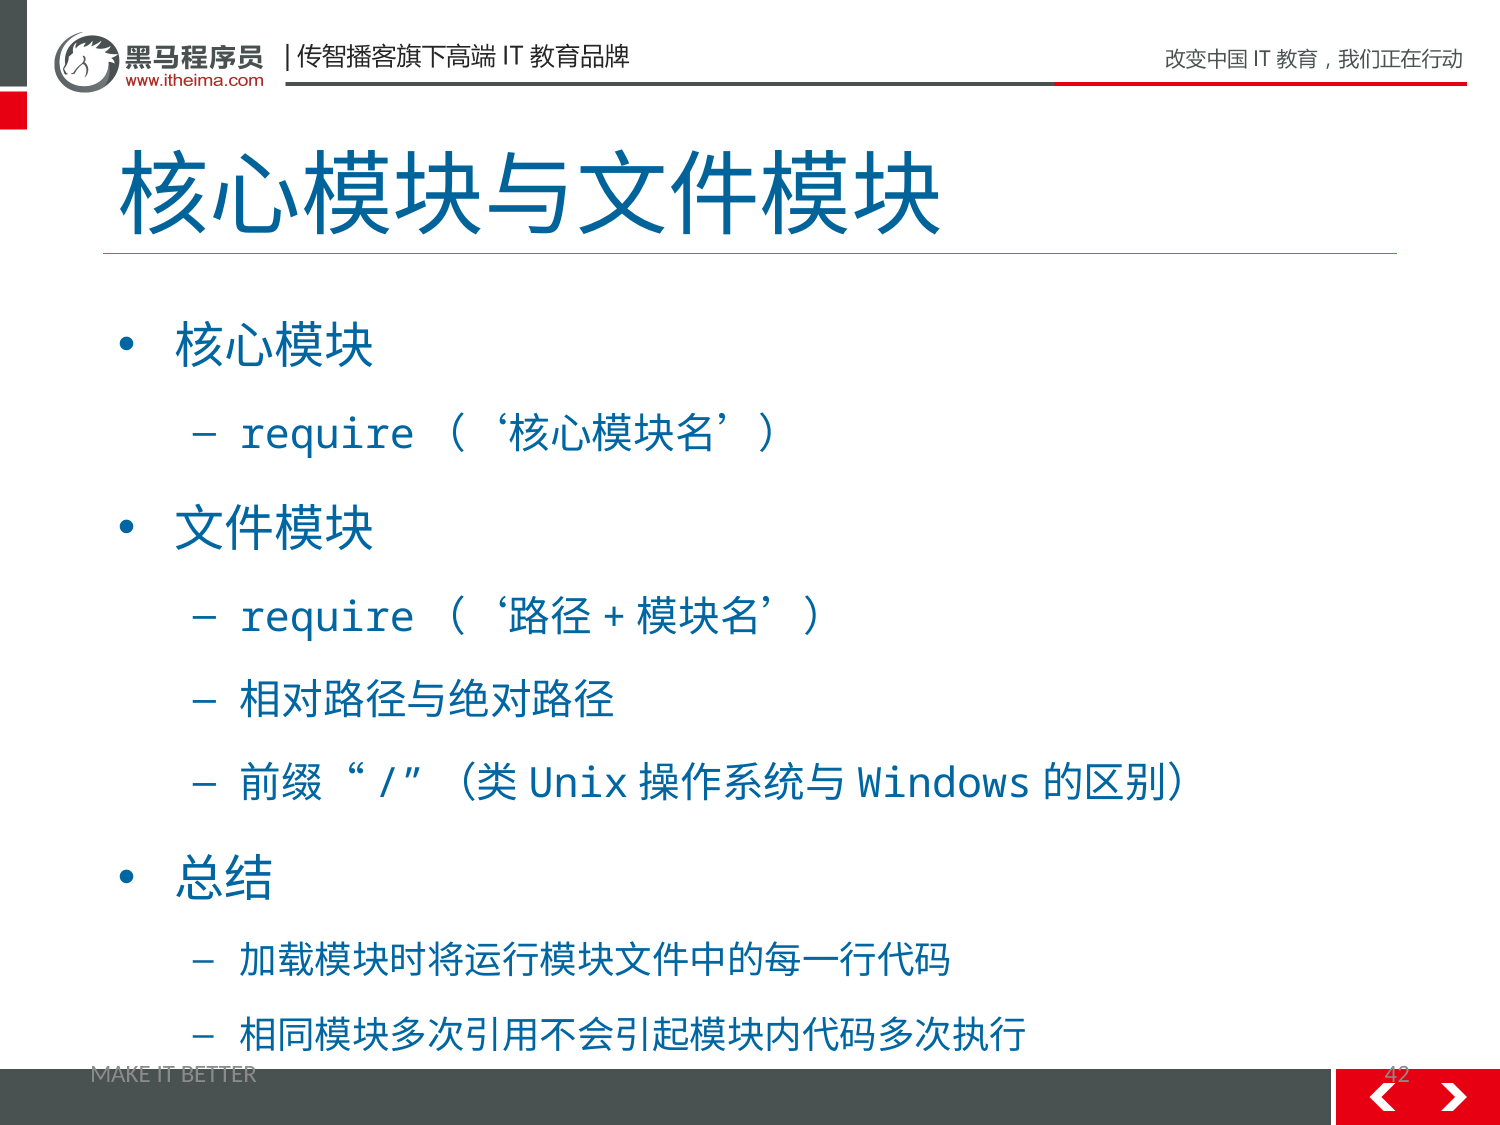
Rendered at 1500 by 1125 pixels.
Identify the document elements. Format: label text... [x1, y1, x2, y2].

list 核心模块 require（‘核心模块名’） 文件模块 require（‘路径+模块名’） 相对路径与绝对路径 前缀“/”（类Unix操作系统与Windows的区别） 总结 加载模块时将运行模块文件中的每一行代码 相同模块多次引用不会引起模块内代码多次执行 [103, 275, 1397, 1040]
slide_number 42 [1074, 1042, 1425, 1103]
slide_number MAKE IT BETTER [75, 1042, 425, 1103]
picture [0, 0, 1500, 1125]
title 核心模块与文件模块 [103, 95, 1397, 254]
